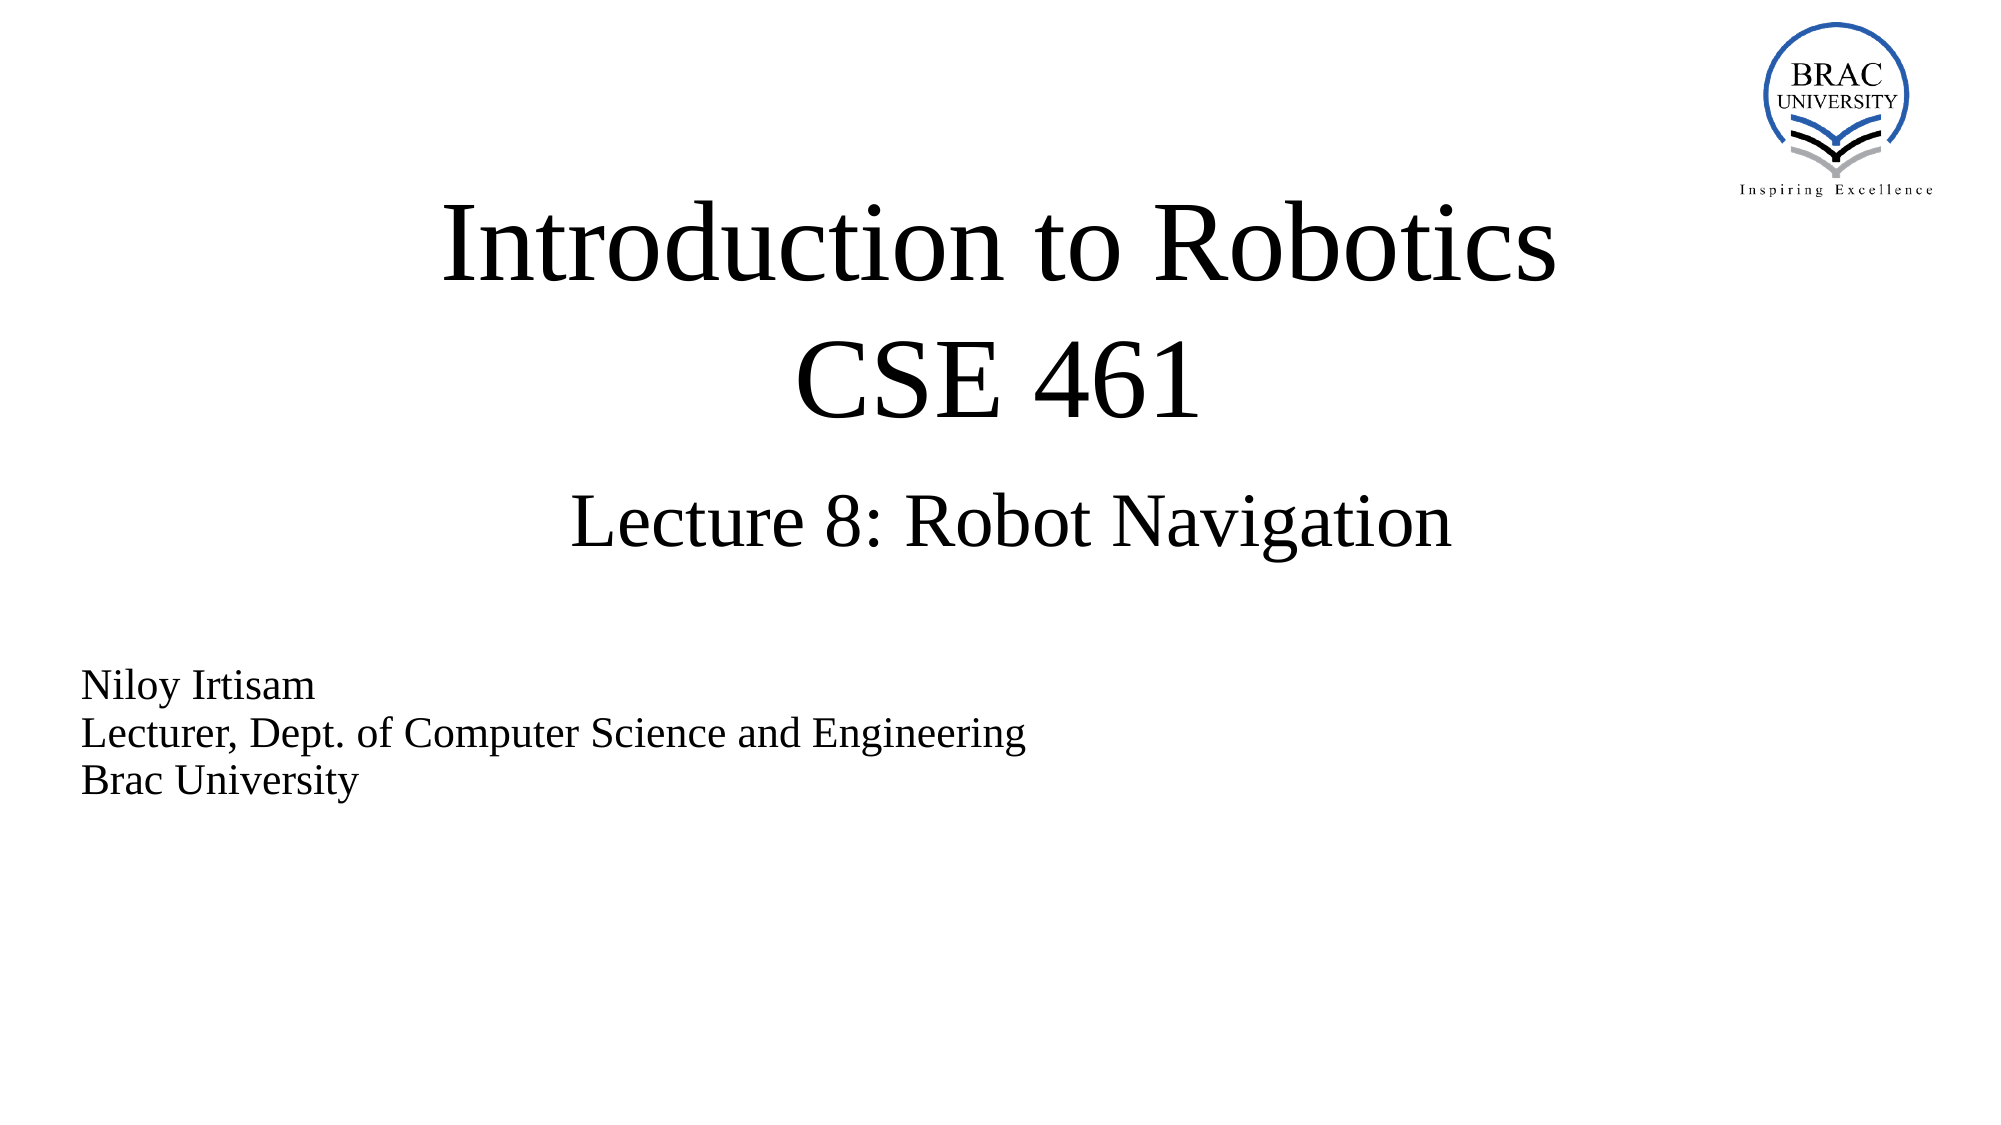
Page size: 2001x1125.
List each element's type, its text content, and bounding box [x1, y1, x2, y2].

subtitle Lecture 8: Robot Navigation Niloy Irtisam Lecturer, Dept. of Computer Science and Engineering Brac University [80, 469, 1945, 1123]
title Introduction to Robotics CSE 461 [68, 165, 1932, 441]
picture [1740, 22, 1932, 165]
